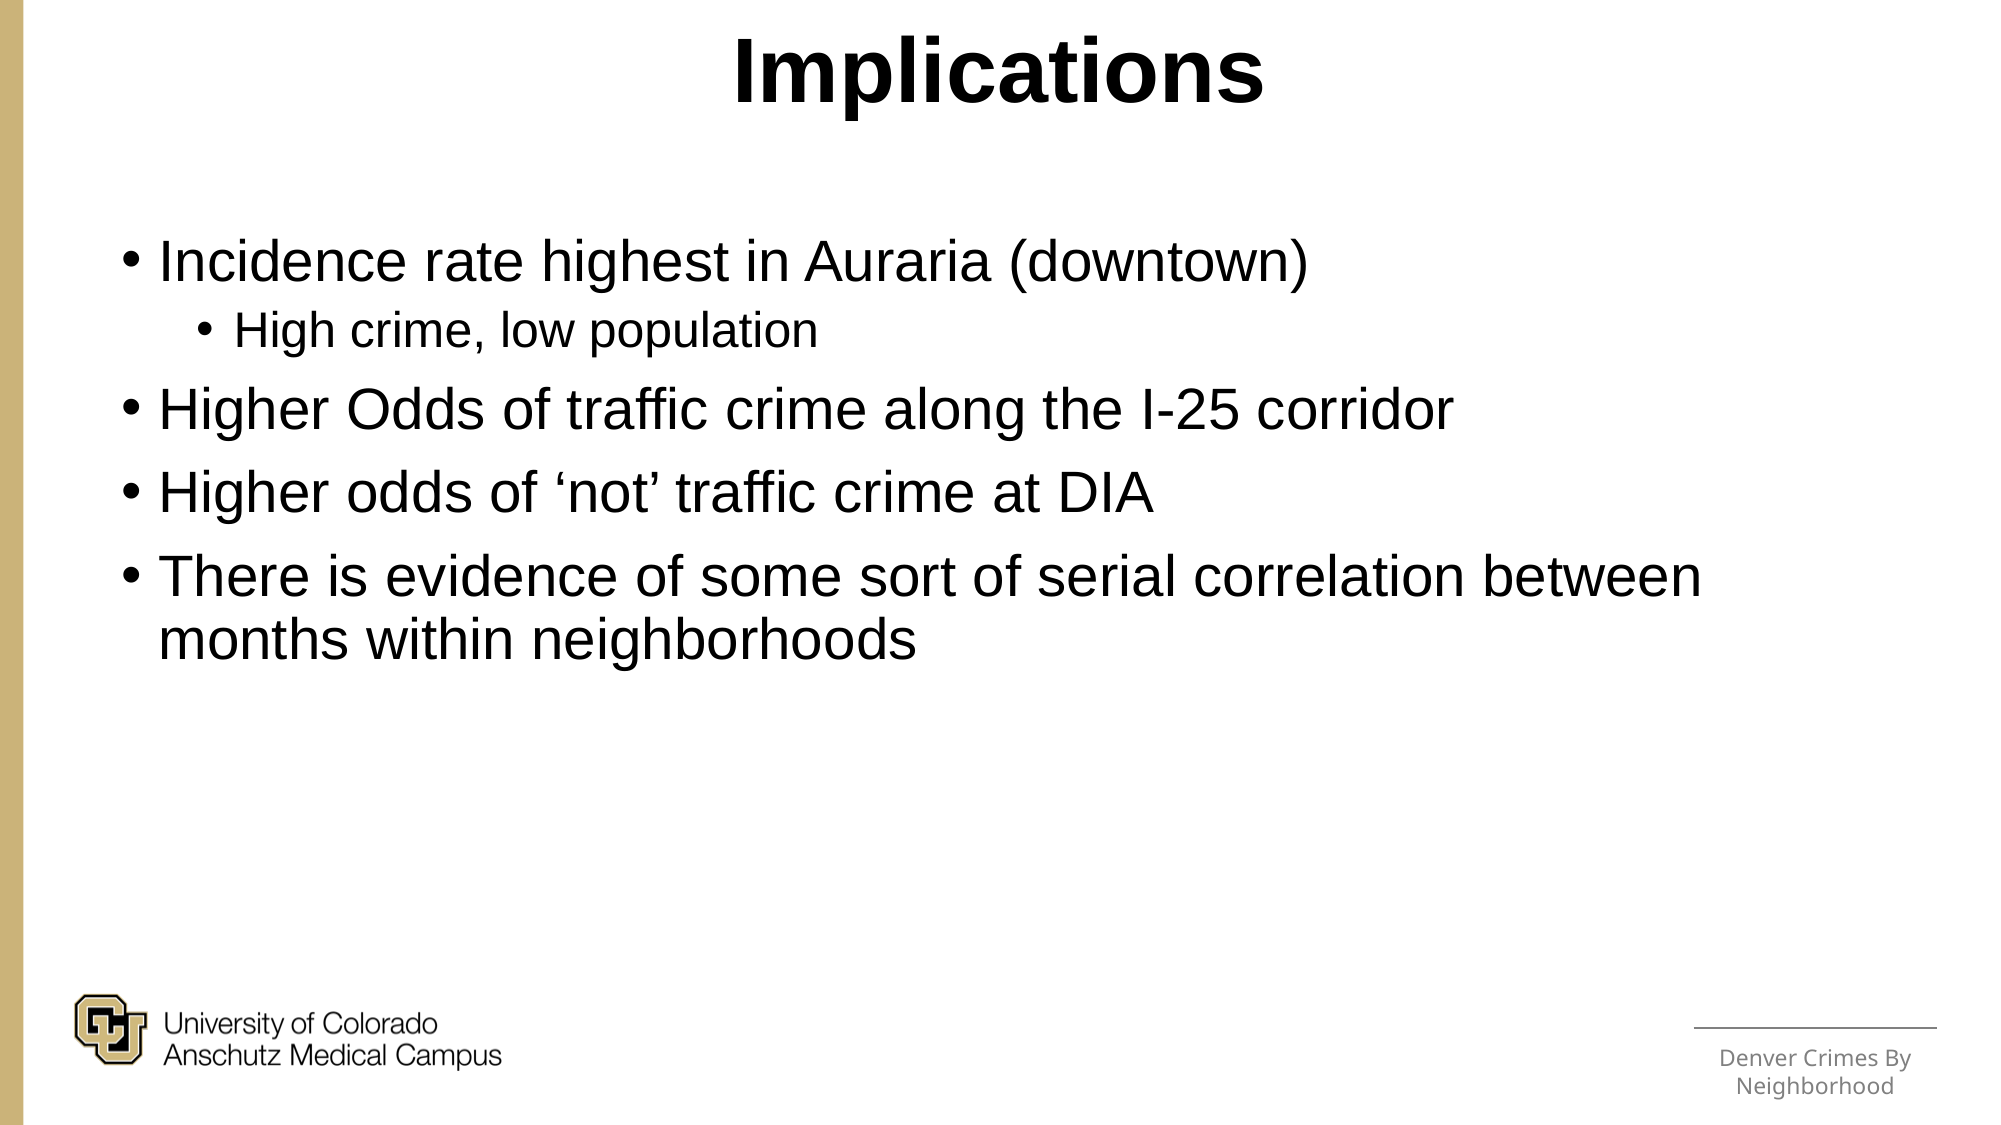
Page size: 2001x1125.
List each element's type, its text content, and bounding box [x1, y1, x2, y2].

picture [73, 993, 502, 1072]
text_box Implications [106, 15, 1893, 122]
text_box Incidence rate highest in Auraria (downtown) High crime, low population Higher Odds of traffic crime along the I-25 corridor Higher odds of ‘not’ traffic crime at DIA There is evidence of some sort of serial correlation between months within neighborhoods [106, 223, 1894, 902]
